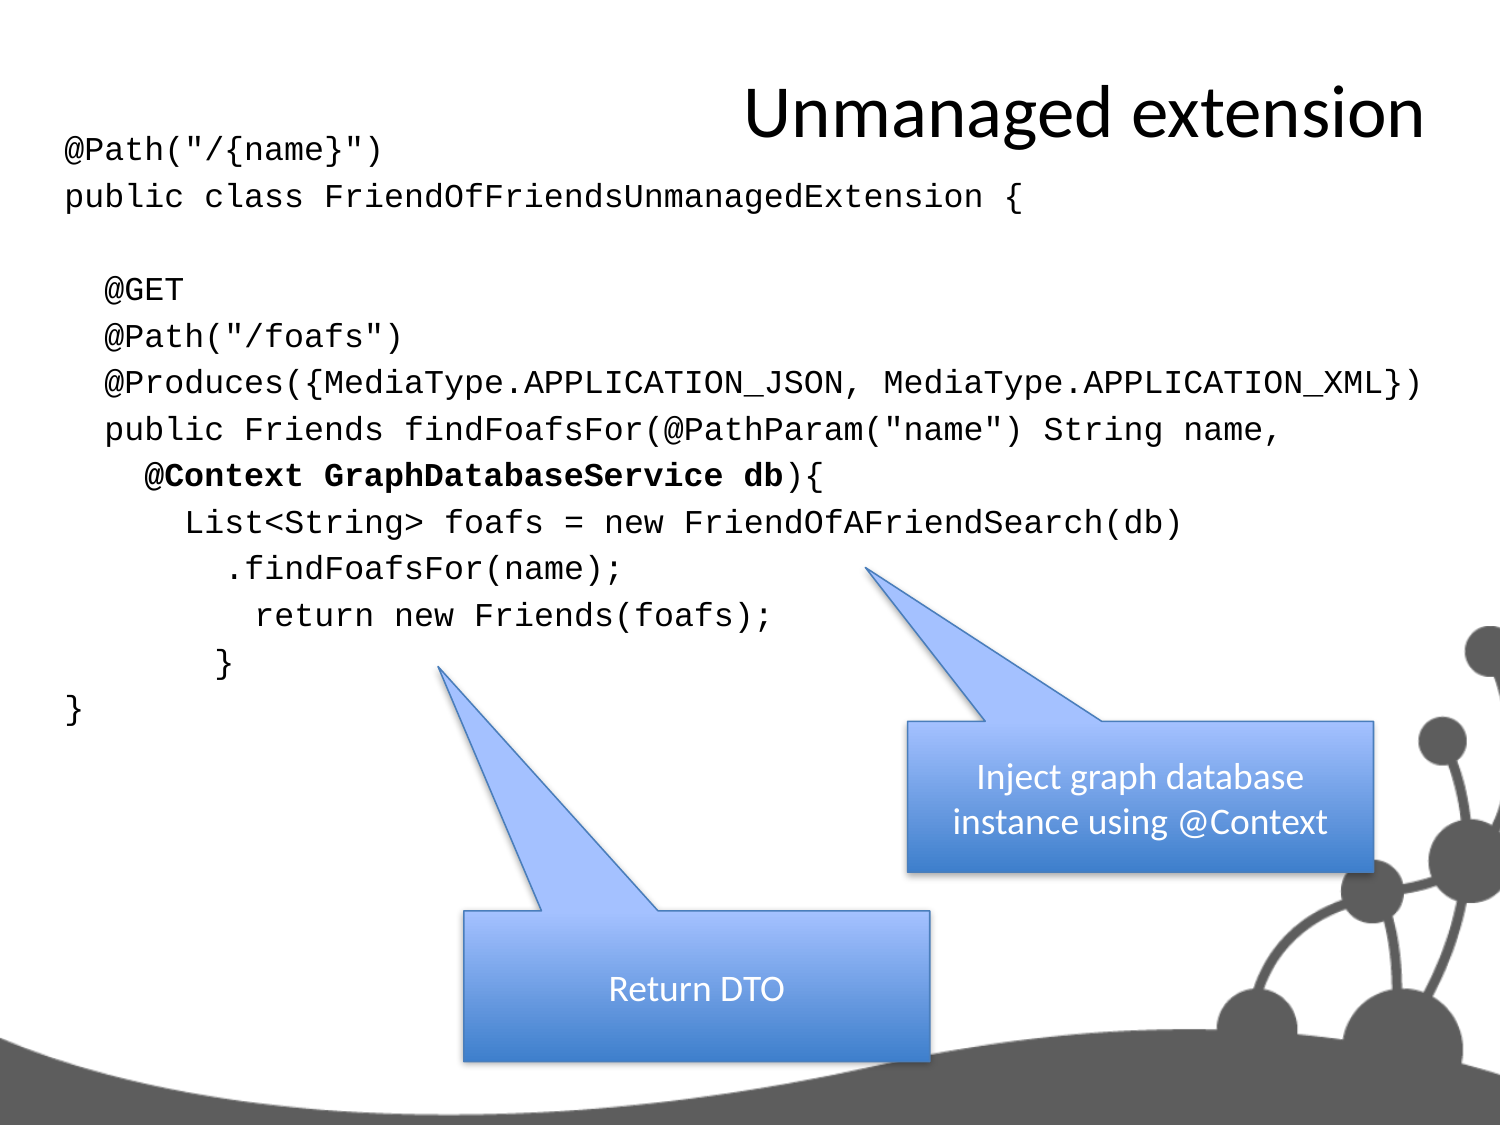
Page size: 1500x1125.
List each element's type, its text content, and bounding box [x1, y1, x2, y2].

text_box Return DTO [437, 665, 931, 1063]
list @Path("/{name}") public class FriendOfFriendsUnmanagedExtension { @GET @Path("/foafs") @Produces({MediaType.APPLICATION_JSON, MediaType.APPLICATION_XML}) public Friends findFoafsFor(@PathParam("name") String name, @Context GraphDatabaseService db){ List<String> foafs = new FriendOfAFriendSearch(db) .findFoafsFor(name); return new Friends(foafs); } } [49, 119, 1481, 863]
text_box Inject graph database instance using @Context [864, 566, 1375, 873]
text_box Unmanaged extension [723, 54, 1442, 160]
